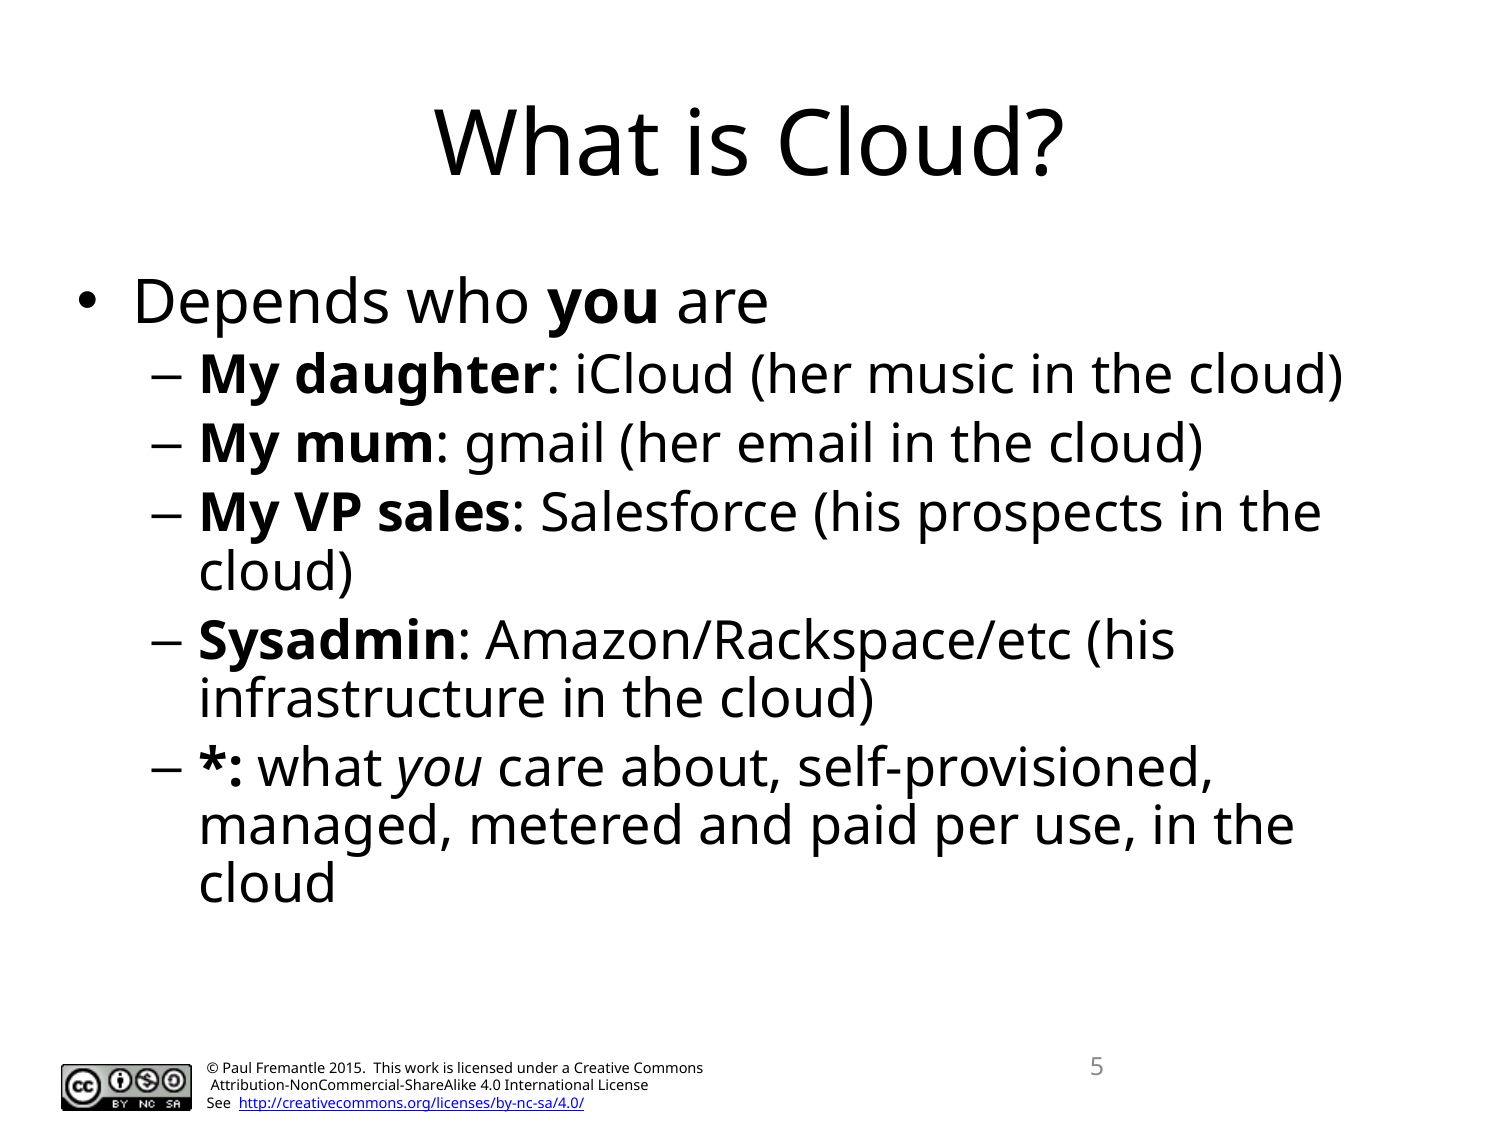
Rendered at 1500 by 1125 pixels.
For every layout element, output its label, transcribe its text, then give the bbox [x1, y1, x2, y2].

slide_number ‹#› [1074, 1042, 1425, 1103]
picture [61, 1064, 192, 1111]
list Depends who you are My daughter: iCloud (her music in the cloud) My mum: gmail (her email in the cloud) My VP sales: Salesforce (his prospects in the cloud) Sysadmin: Amazon/Rackspace/etc (his infrastructure in the cloud) *: what you care about, self-provisioned, managed, metered and paid per use, in the cloud [61, 262, 1412, 1005]
title What is Cloud? [75, 45, 1425, 233]
